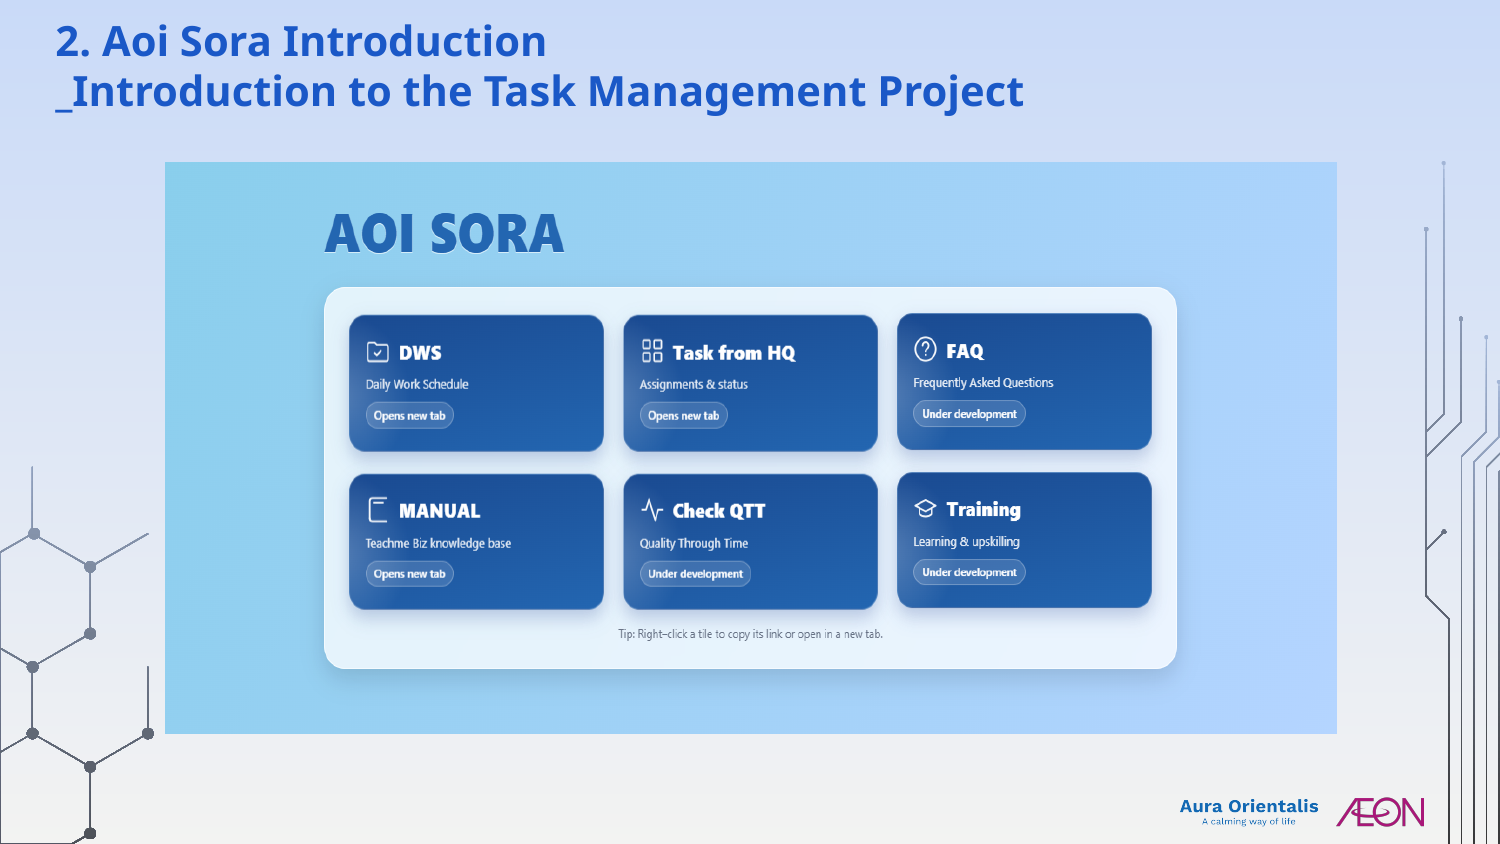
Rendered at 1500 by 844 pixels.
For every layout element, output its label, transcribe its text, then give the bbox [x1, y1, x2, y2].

picture [164, 161, 1337, 734]
title 2. Aoi Sora Introduction _Introduction to the Task Management Project [40, 31, 1305, 99]
picture [1162, 797, 1424, 827]
